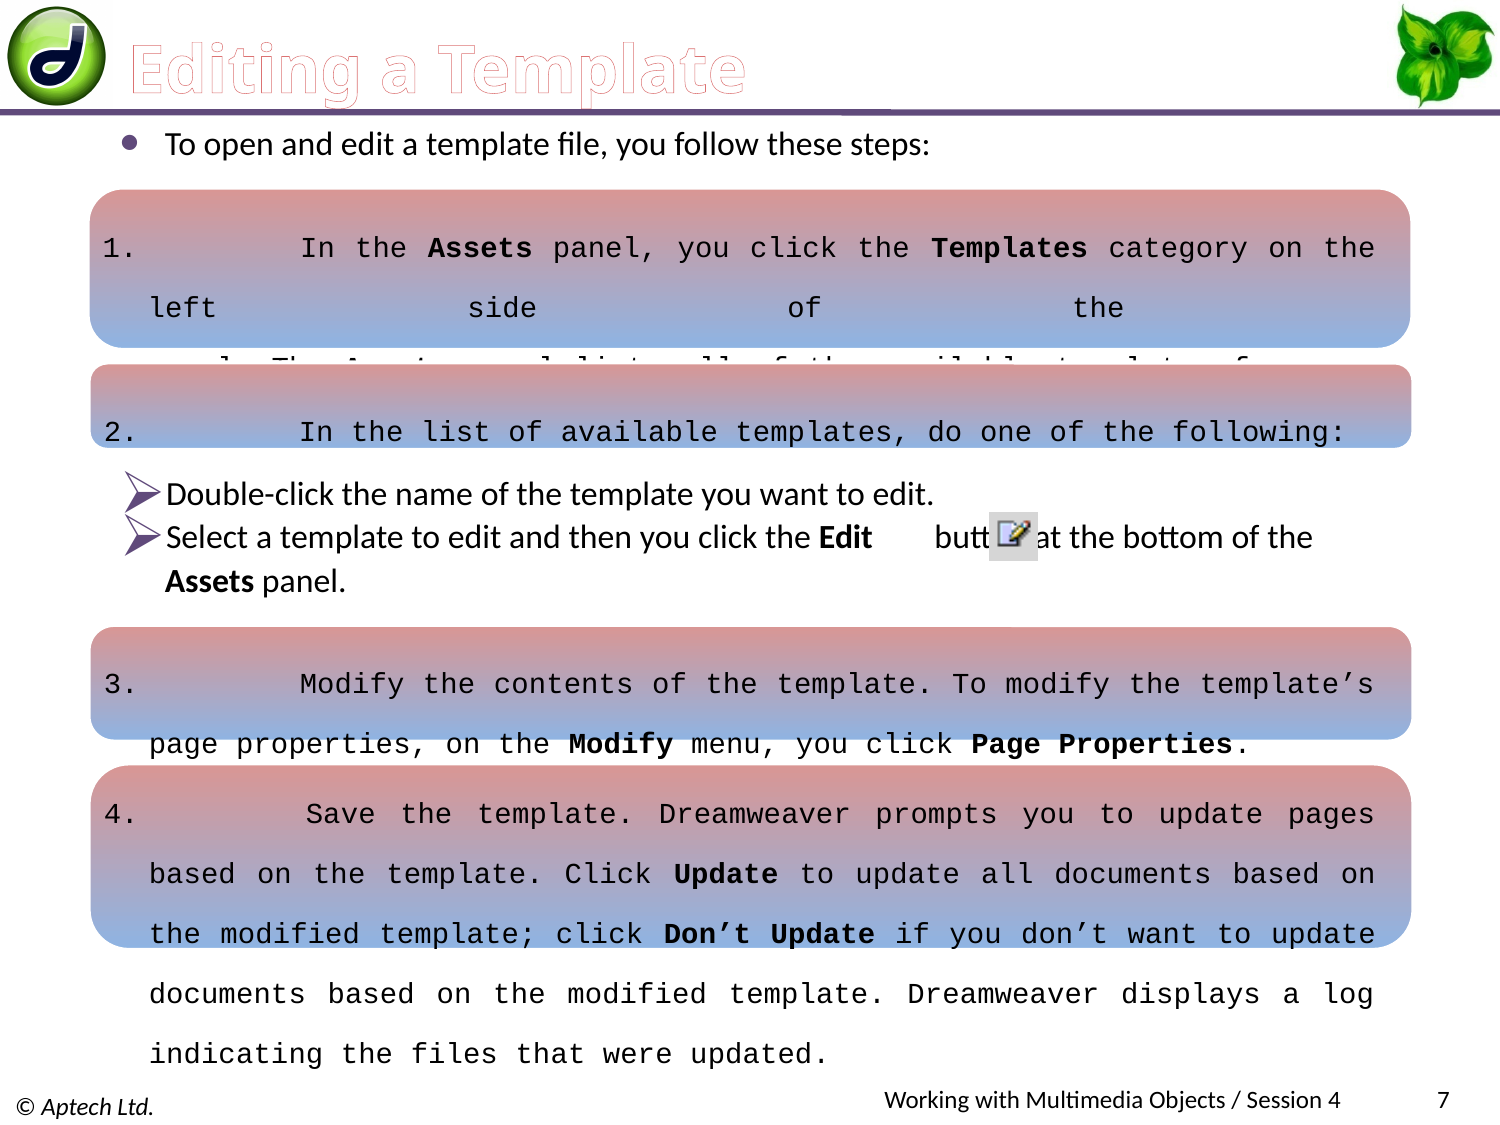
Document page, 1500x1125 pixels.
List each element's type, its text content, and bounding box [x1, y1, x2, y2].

picture [0, 0, 113, 109]
text_box Double-click the name of the template you want to edit. Select a template to edit and then you click the Edit button at the bottom of the Assets panel. [74, 484, 1413, 624]
text_box To open and edit a template file, you follow these steps: [74, 112, 1413, 186]
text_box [62, 763, 1414, 951]
slide_number 7 [1363, 1084, 1465, 1113]
footer Working with Multimedia Objects / Session 4 [375, 1084, 1363, 1113]
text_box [62, 624, 1414, 751]
picture [989, 512, 1038, 561]
picture [1387, 0, 1500, 109]
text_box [61, 187, 1413, 351]
title Editing a Template [112, 32, 1363, 101]
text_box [62, 362, 1414, 476]
